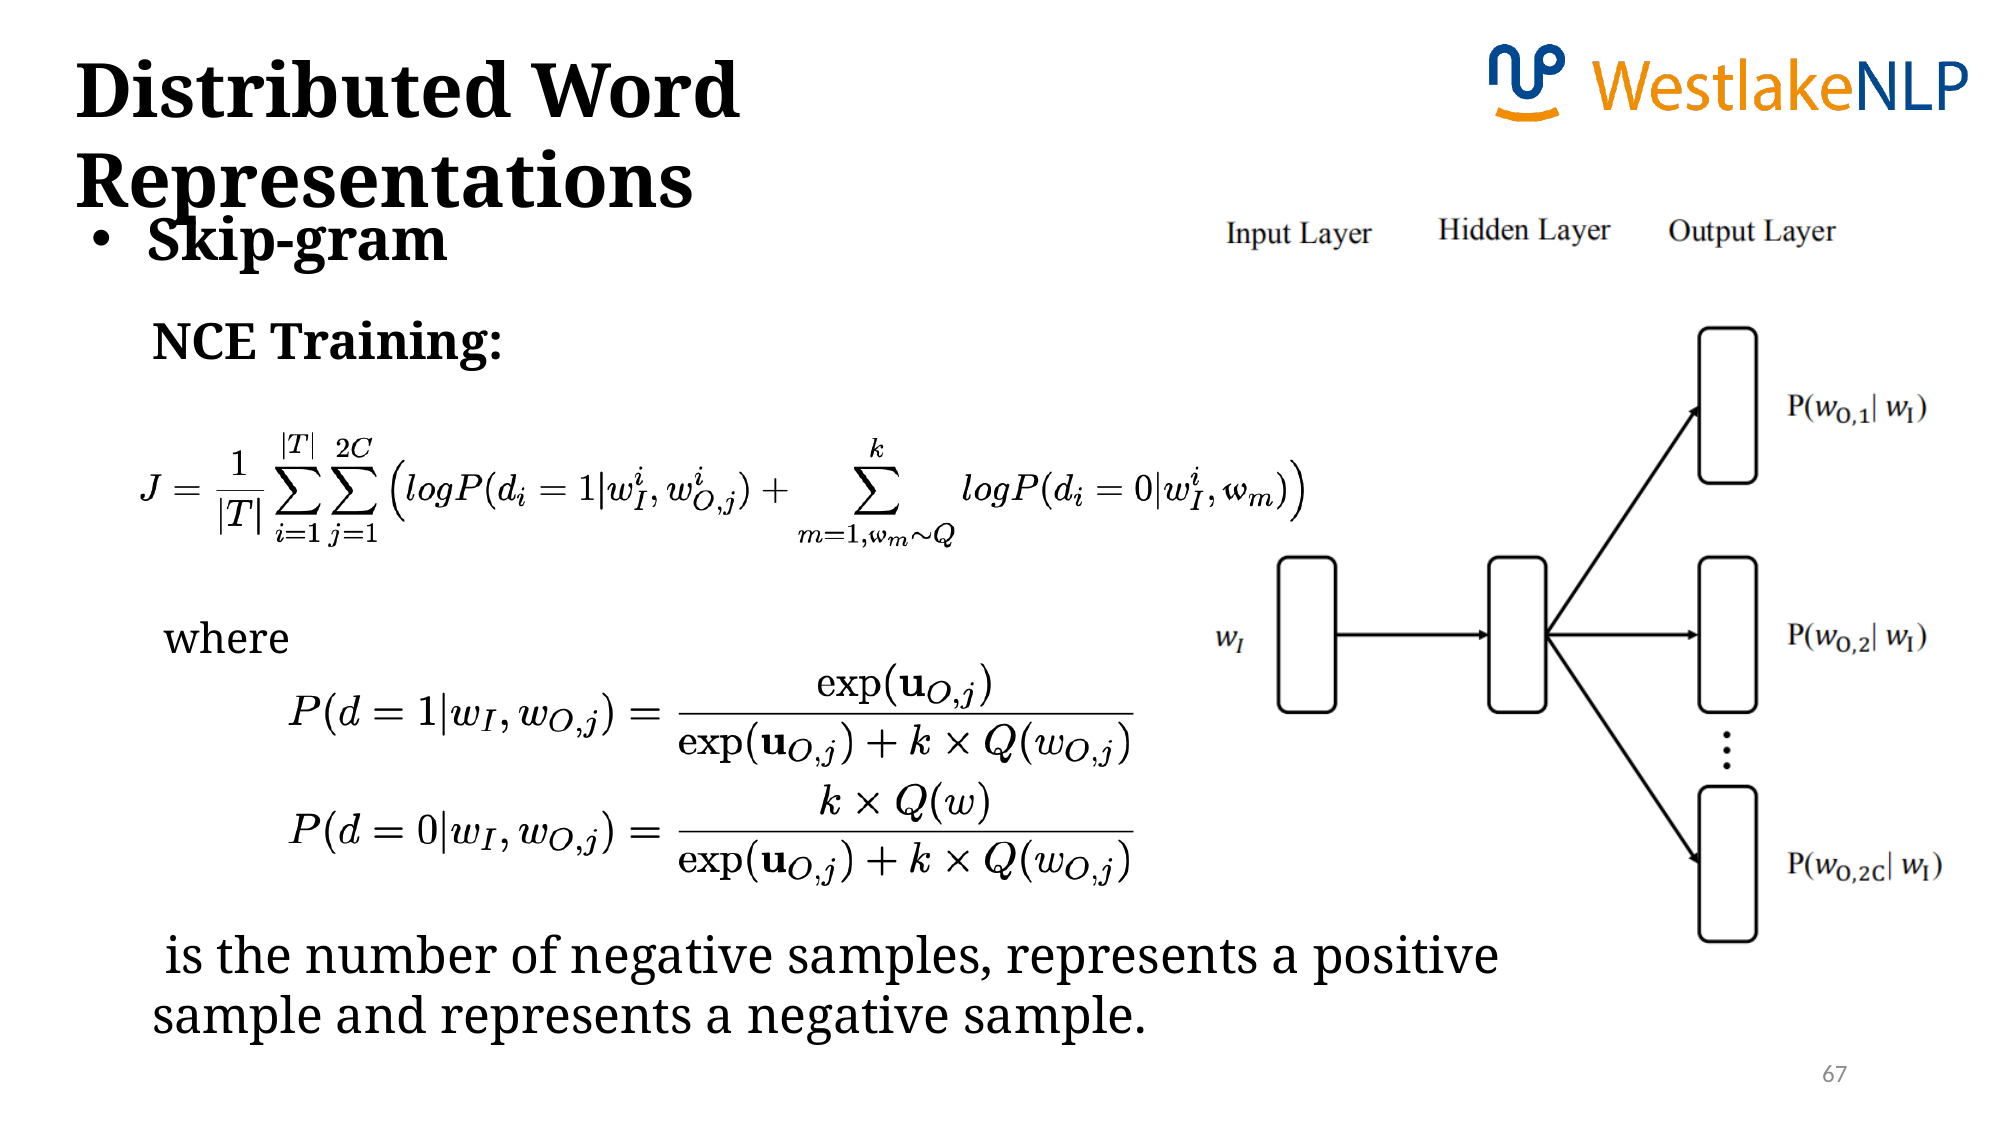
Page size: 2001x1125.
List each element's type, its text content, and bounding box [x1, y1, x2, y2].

text_box NCE Training: [137, 302, 1055, 377]
picture [265, 652, 1152, 899]
text_box where [148, 604, 339, 670]
text_box Skip-gram [76, 231, 843, 280]
picture [1459, 0, 2000, 170]
text_box Distributed Word Representations [60, 35, 1340, 231]
slide_number 67 [1763, 1042, 1863, 1103]
picture [137, 200, 1954, 961]
